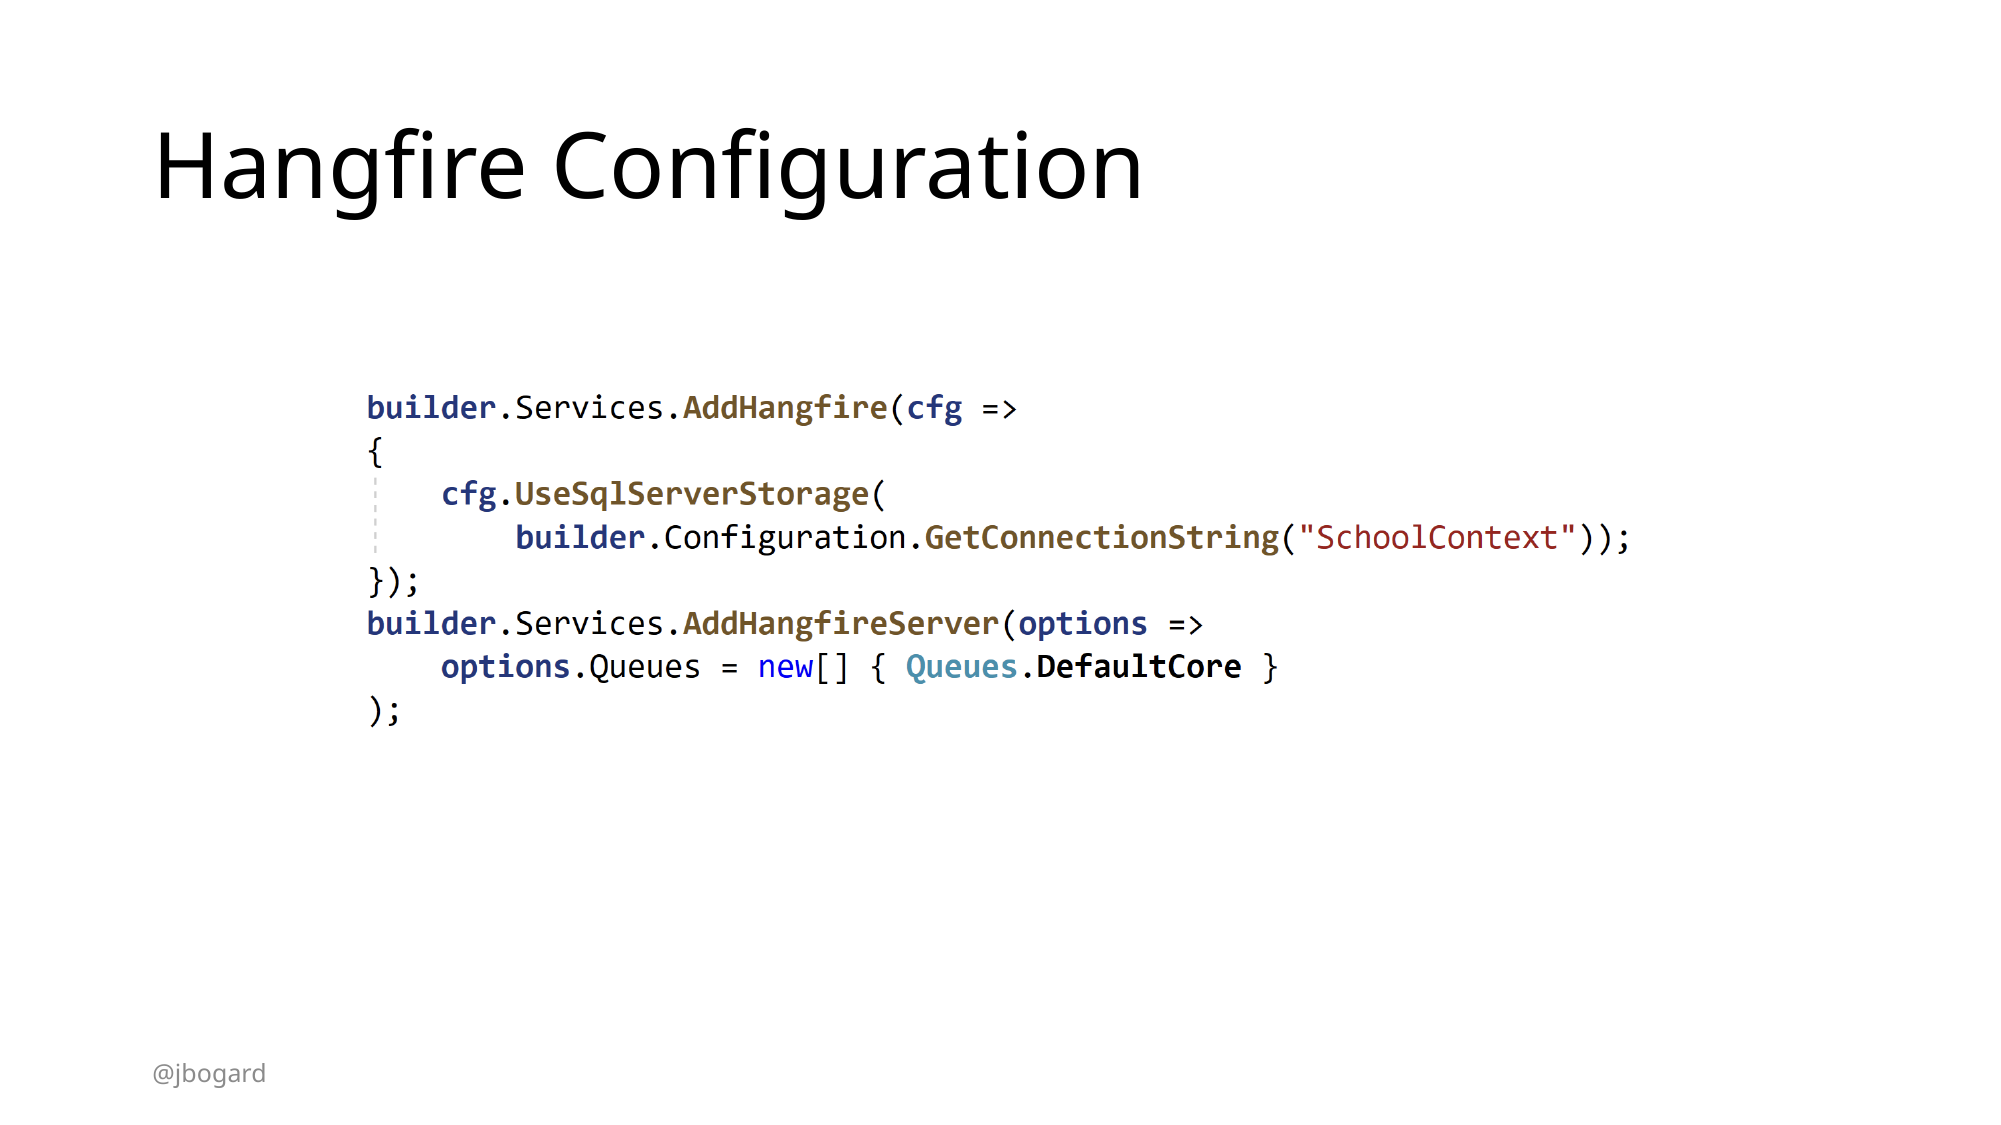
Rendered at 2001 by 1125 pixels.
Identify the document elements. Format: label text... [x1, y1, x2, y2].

title Hangfire Configuration [137, 59, 1863, 278]
picture [362, 383, 1638, 742]
slide_number @jbogard [137, 1042, 588, 1103]
